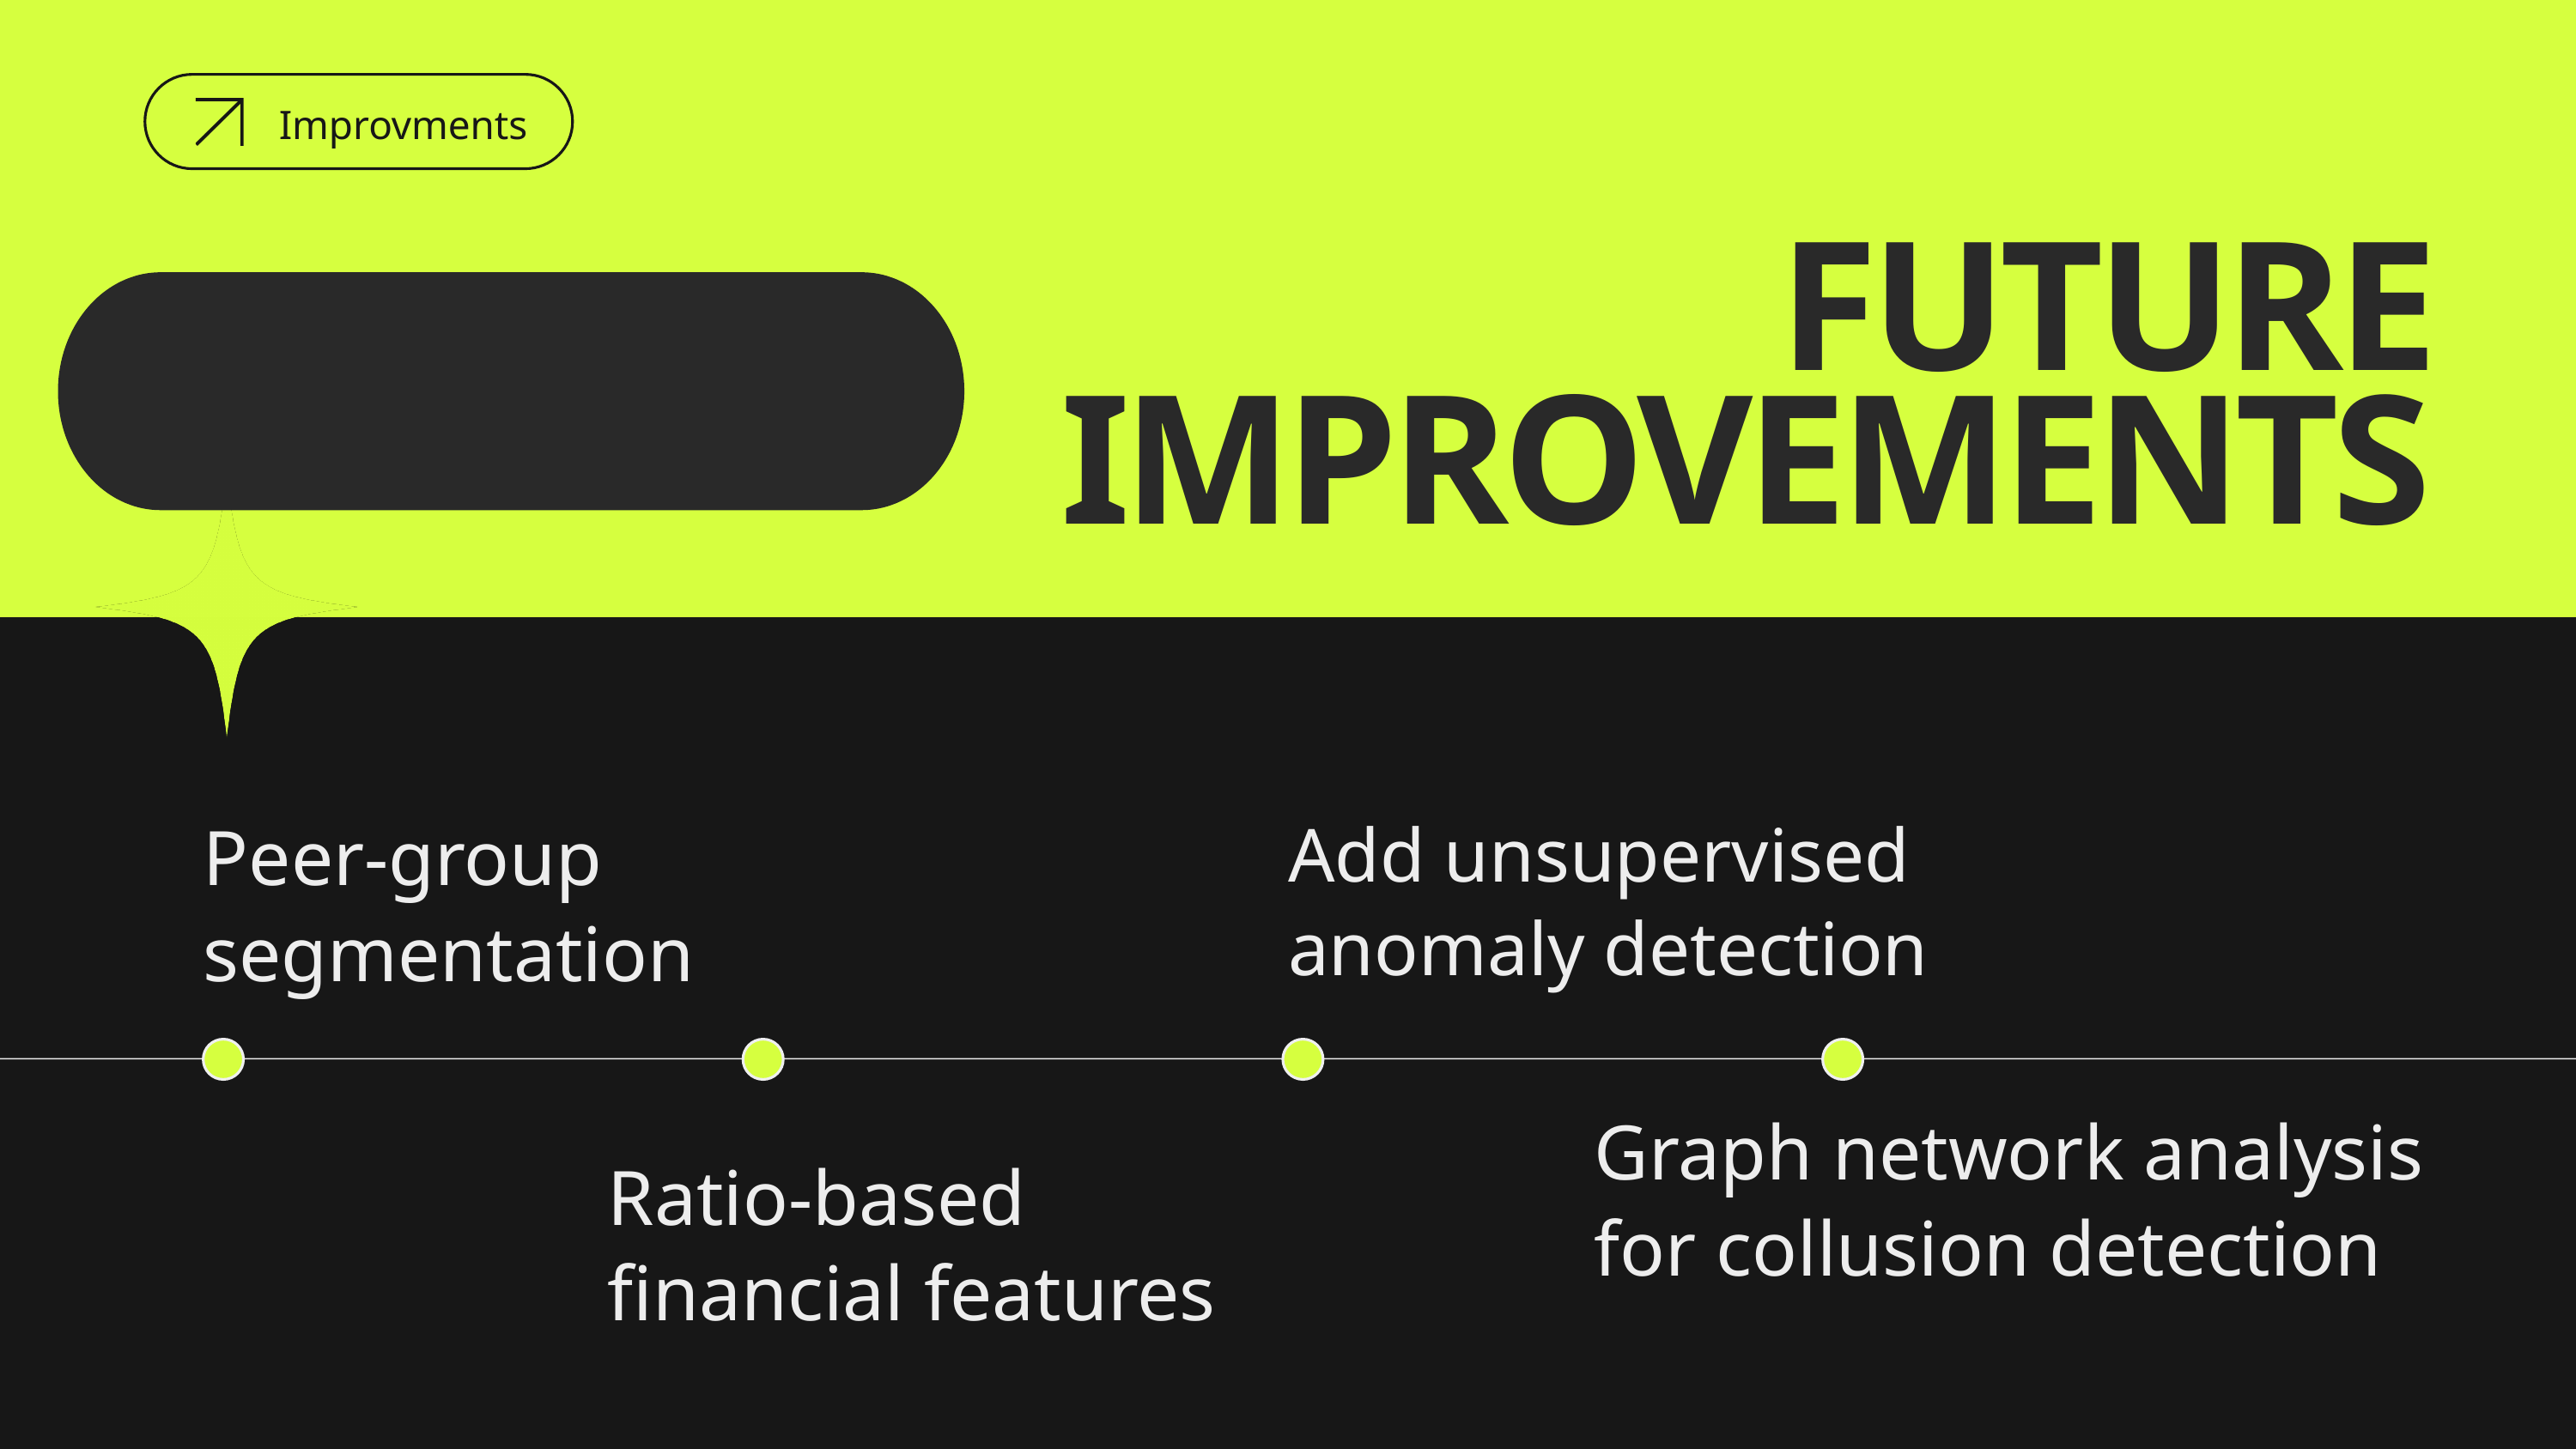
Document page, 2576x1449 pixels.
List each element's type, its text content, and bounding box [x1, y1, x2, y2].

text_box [203, 1039, 244, 1080]
text_box [95, 627, 358, 738]
text_box Ratio-based financial features [607, 1143, 1303, 1337]
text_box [0, 0, 2576, 618]
text_box Add unsupervised anomaly detection [1288, 803, 1984, 991]
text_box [1282, 1039, 1324, 1080]
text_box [743, 1039, 784, 1080]
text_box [1822, 1039, 1863, 1080]
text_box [144, 74, 573, 169]
text_box Graph network analysis for collusion detection [1594, 1099, 2457, 1292]
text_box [58, 271, 965, 511]
text_box Peer-group segmentation [203, 803, 899, 997]
